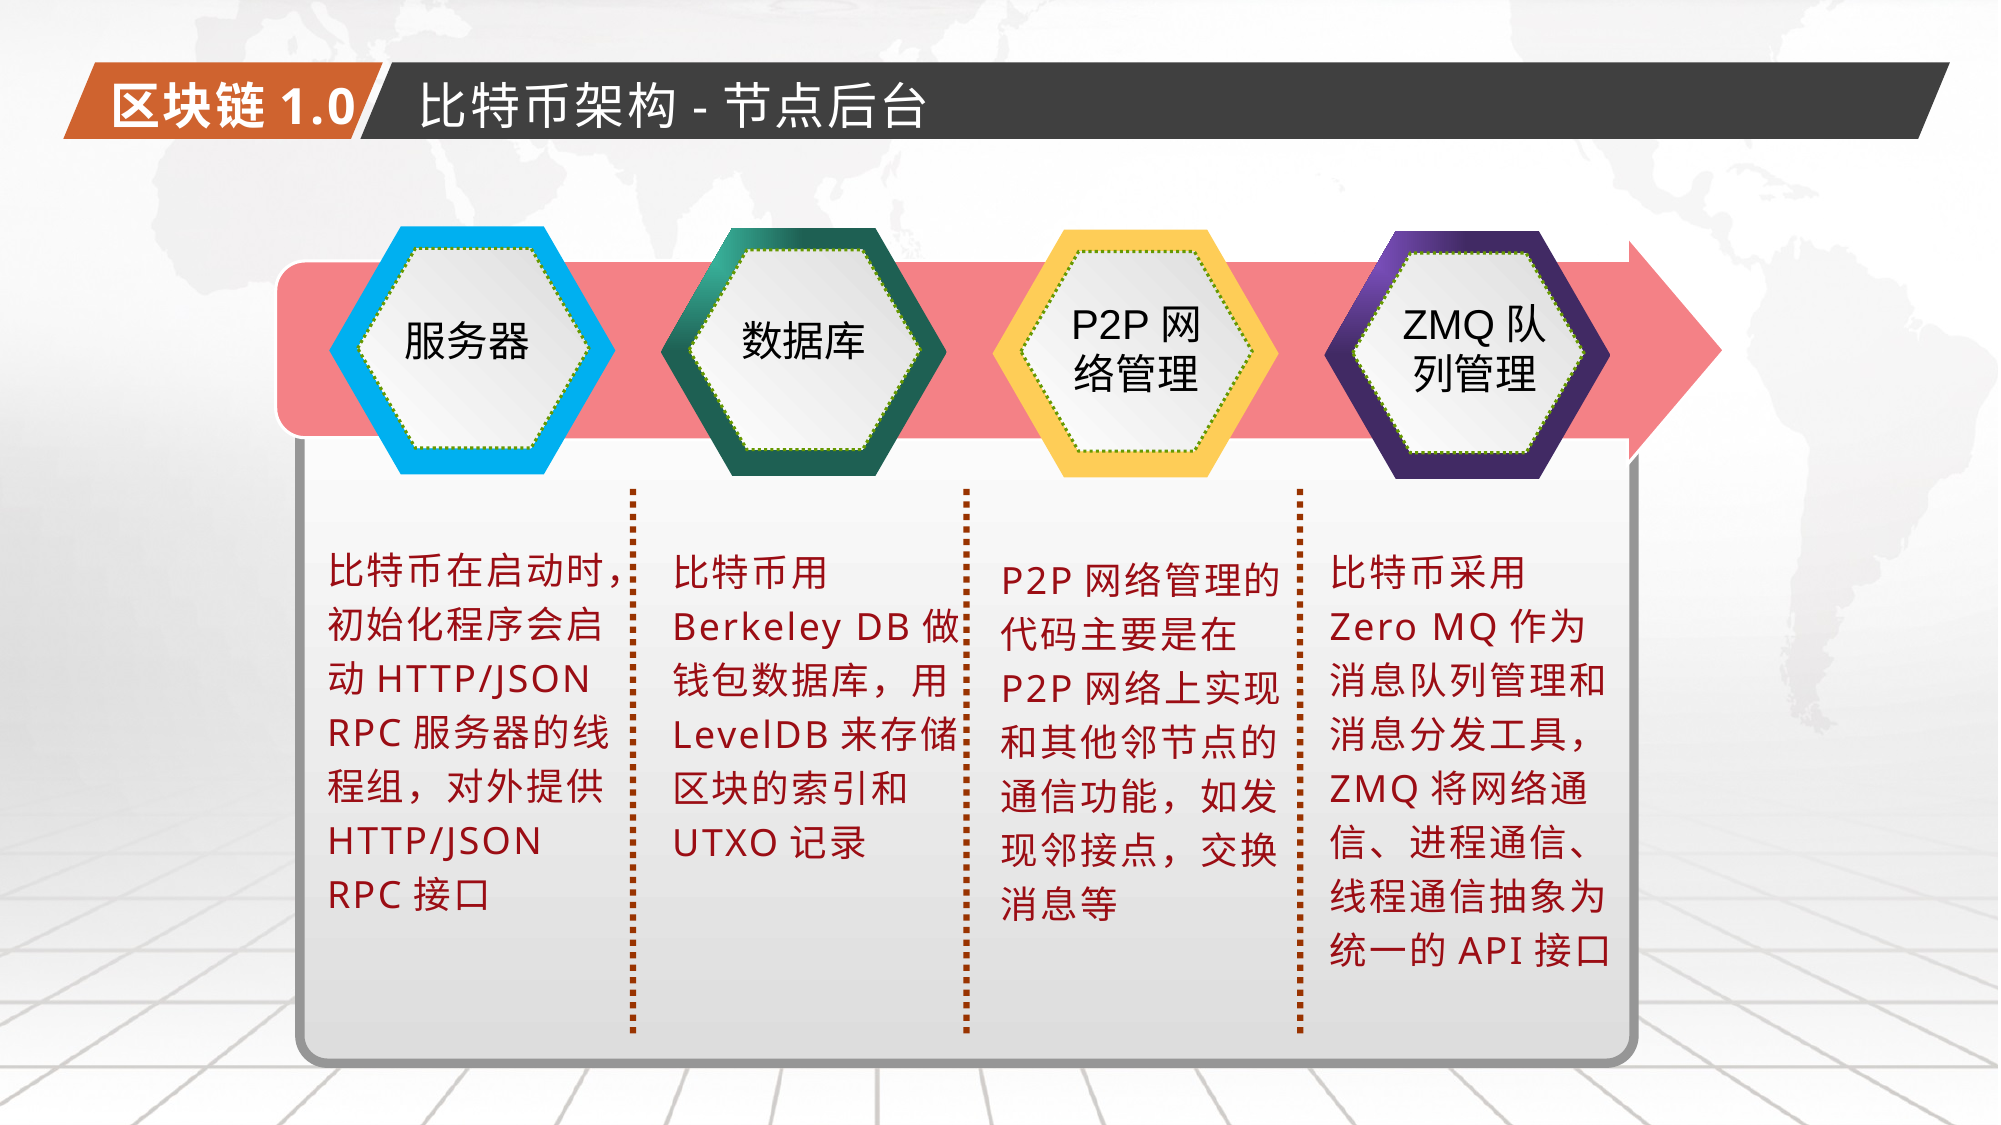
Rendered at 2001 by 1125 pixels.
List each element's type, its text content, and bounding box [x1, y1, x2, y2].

text_box [728, 228, 880, 235]
text_box 比特币采用Zero MQ作为消息队列管理和消息分发工具，ZMQ将网络通信、进程通信、线程通信抽象为统一的API接口 [1314, 532, 1643, 980]
text_box [725, 465, 882, 476]
text_box [395, 465, 550, 475]
text_box 比特币用Berkeley DB做钱包数据库，用LevelDB来存储区块的索引和UTXO记录 [657, 532, 986, 872]
text_box 区块链1.0 [110, 59, 359, 135]
text_box [1393, 231, 1542, 235]
text_box [395, 226, 549, 235]
text_box [1056, 465, 1215, 478]
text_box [275, 235, 1725, 465]
text_box 比特币架构-节点后台 [417, 59, 1879, 135]
picture [0, 0, 1998, 1125]
text_box [1060, 229, 1211, 235]
text_box P2P网络管理的代码主要是在P2P网络上实现和其他邻节点的通信功能，如发现邻接点，交换消息等 [985, 541, 1314, 934]
text_box 比特币在启动时，初始化程序会启动HTTP/JSON RPC服务器的线程组，对外提供HTTP/JSON RPC接口 [312, 530, 641, 924]
text_box [1387, 465, 1548, 480]
text_box [299, 465, 1634, 1064]
